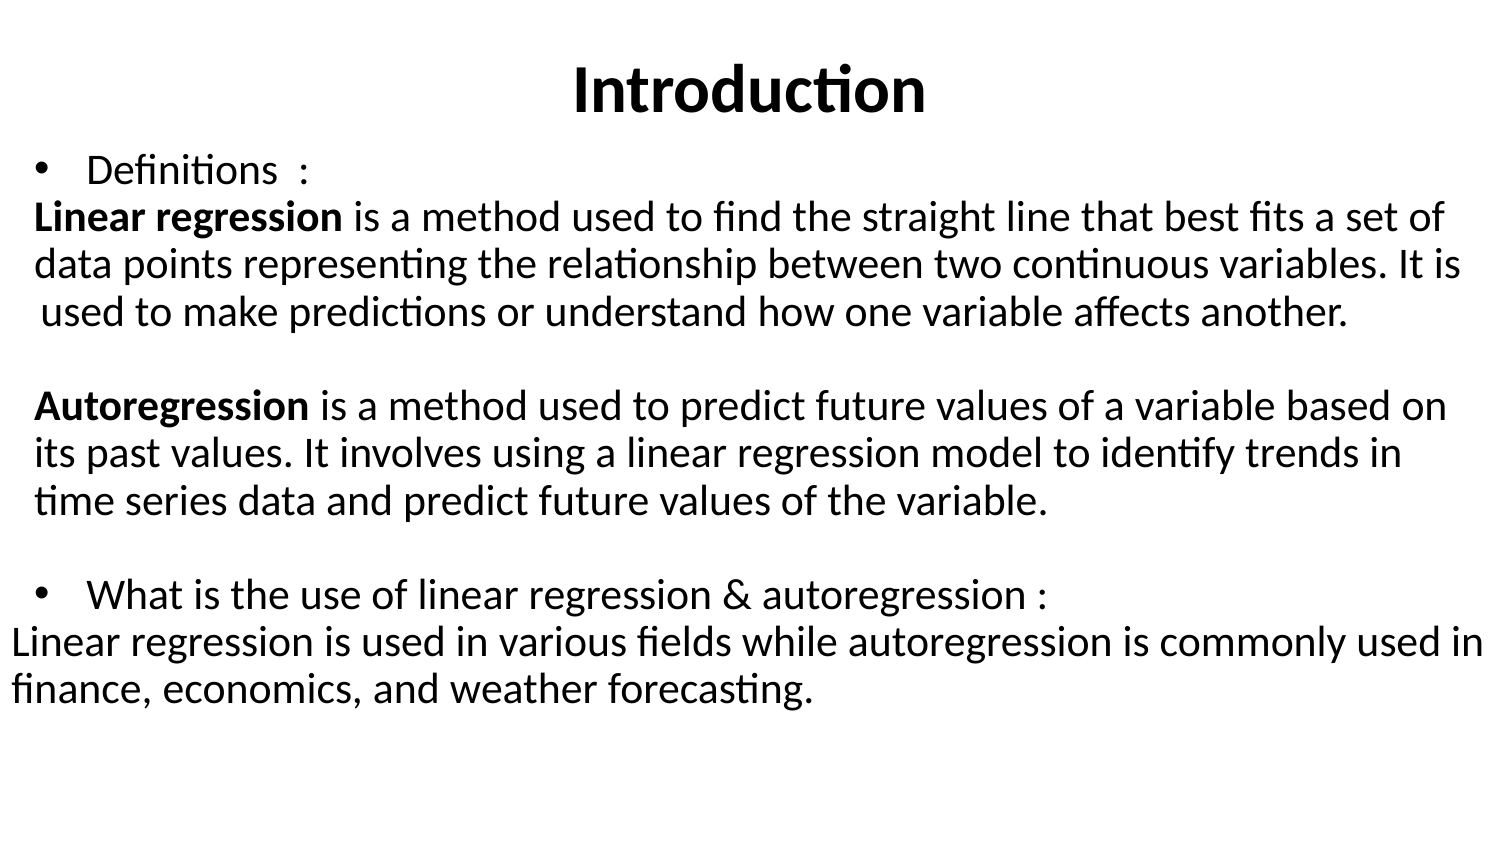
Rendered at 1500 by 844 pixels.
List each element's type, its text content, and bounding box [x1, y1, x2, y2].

list Definitions : Linear regression is a method used to find the straight line that best fits a set of data points representing the relationship between two continuous variables. It is used to make predictions or understand how one variable affects another. Autoregression is a method used to predict future values of a variable based on its past values. It involves using a linear regression model to identify trends in time series data and predict future values of the variable. What is the use of linear regression & autoregression : Linear regression is used in various fields while autoregression is commonly used in finance, economics, and weather forecasting. [0, 140, 1500, 844]
title Introduction [449, 37, 1051, 140]
